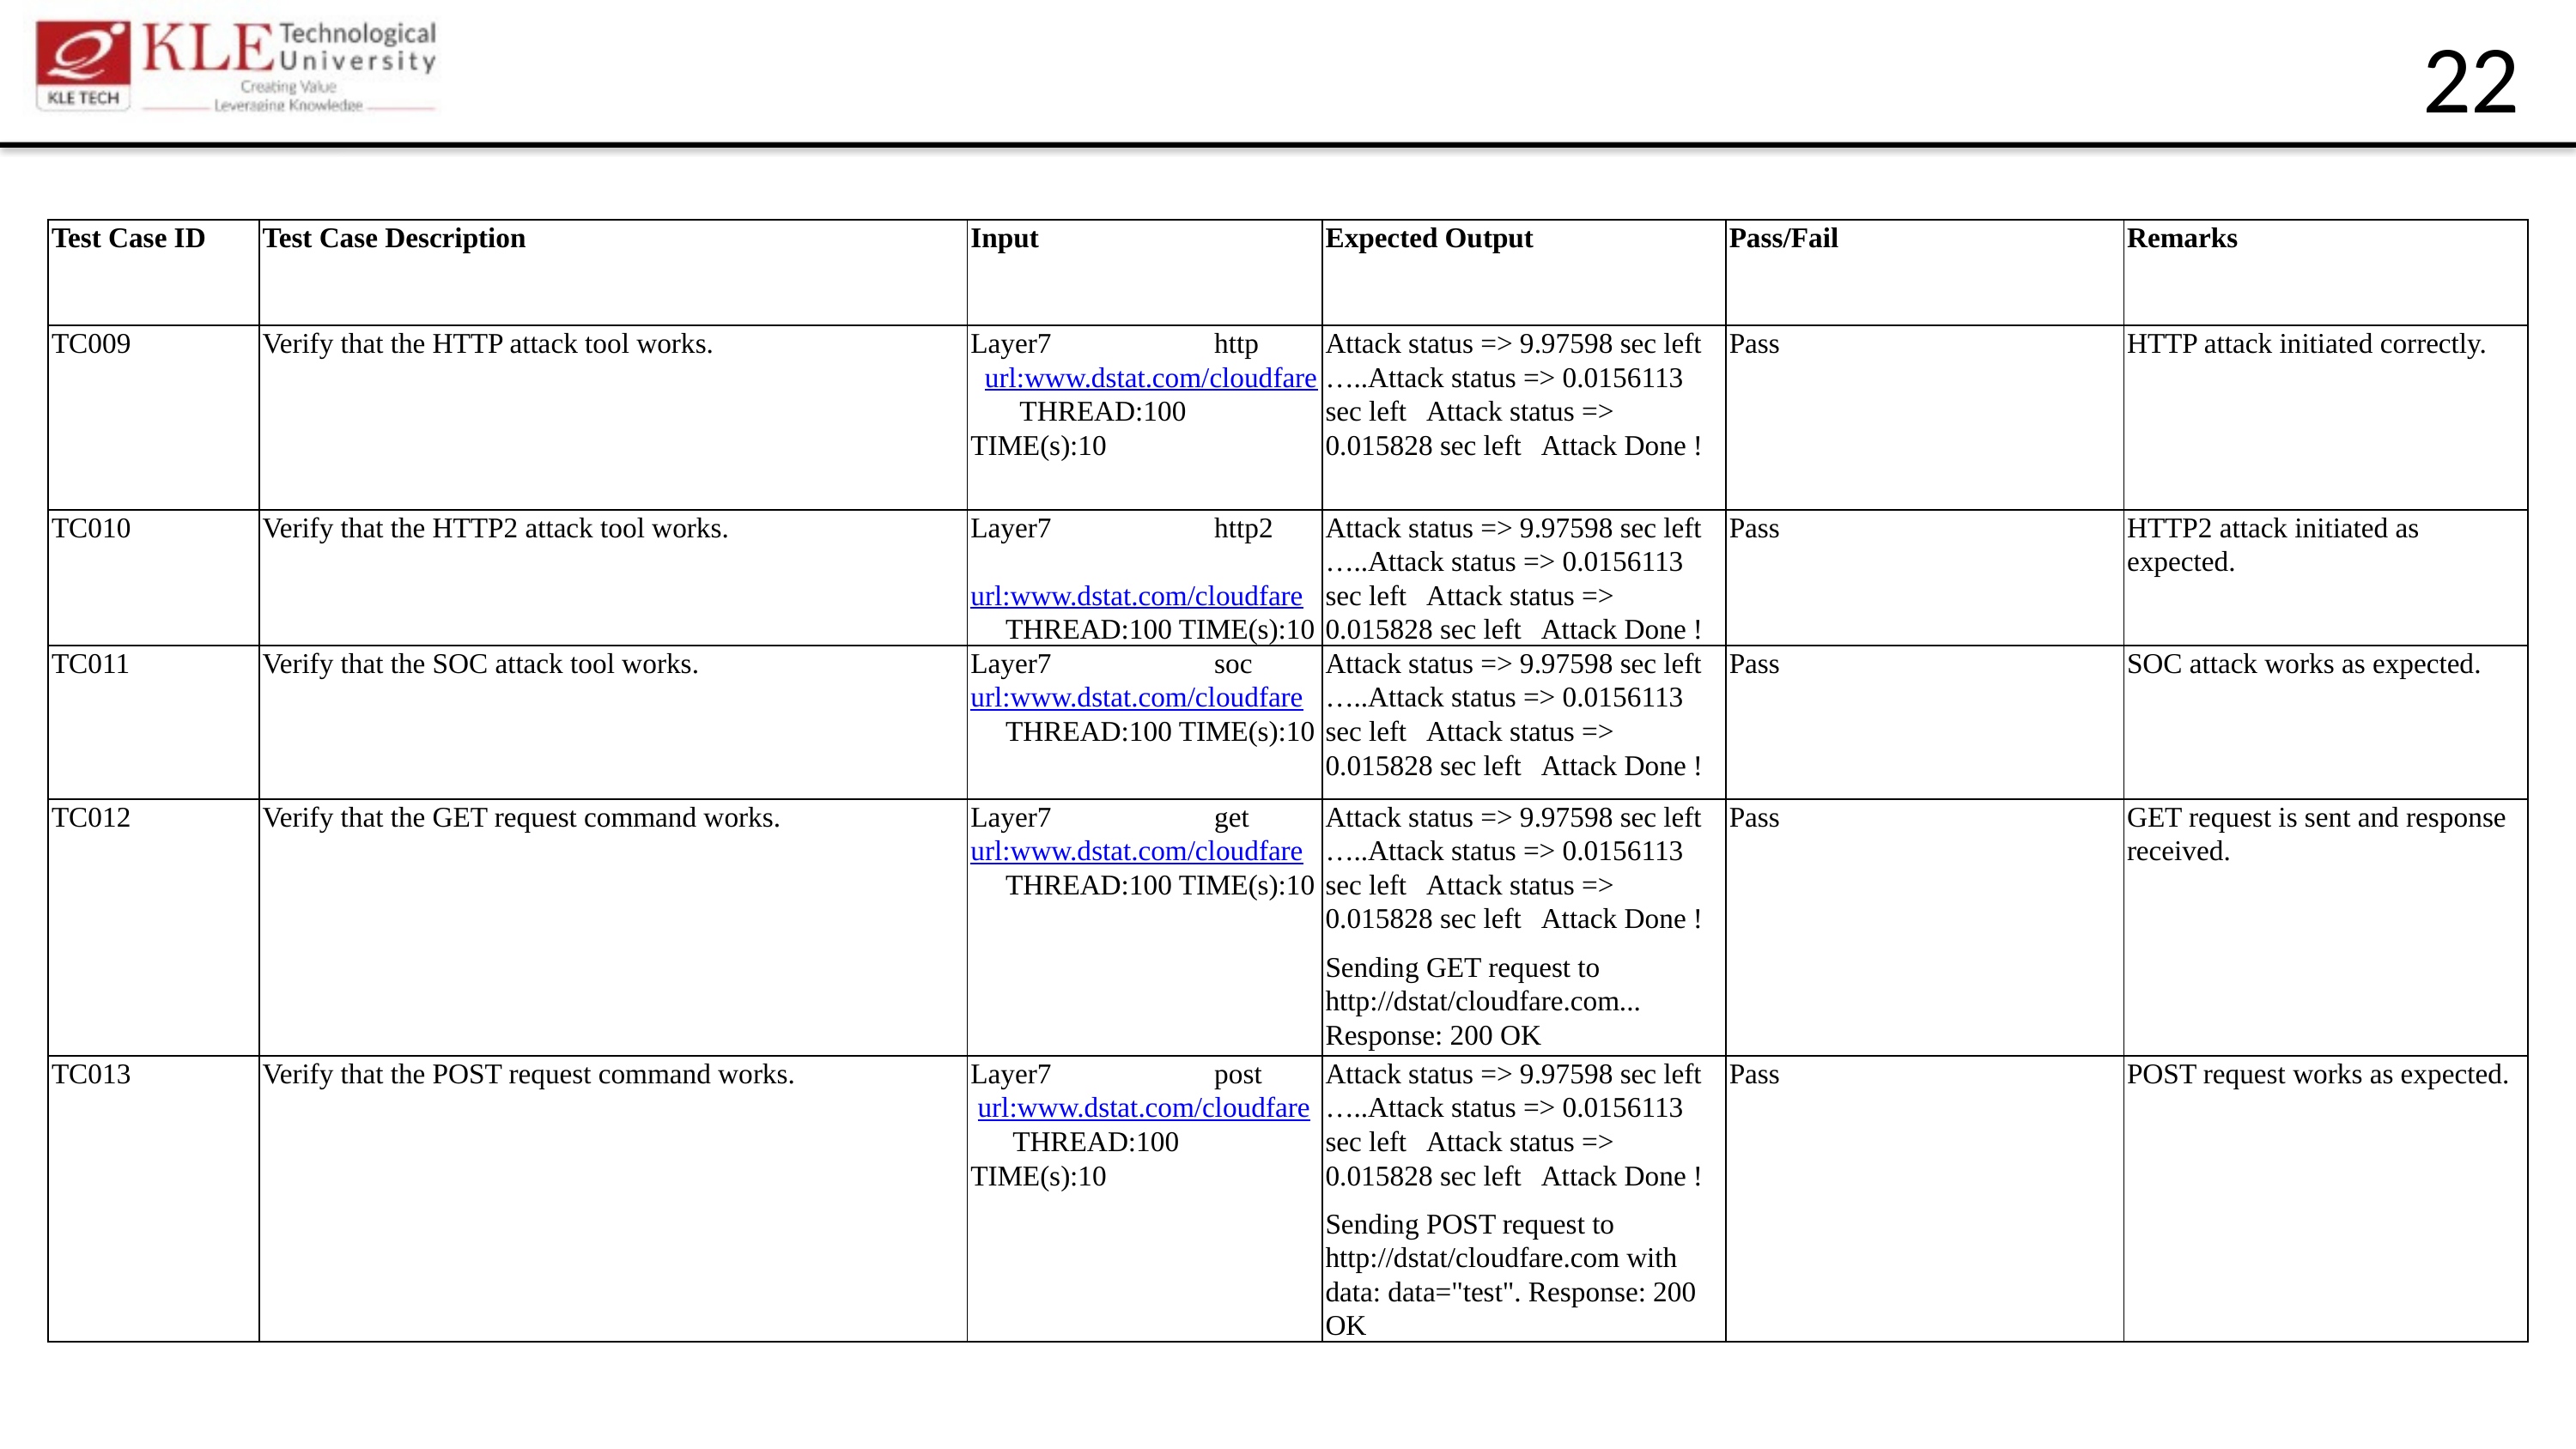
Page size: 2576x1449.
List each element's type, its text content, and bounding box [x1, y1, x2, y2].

table_header Test Case ID [49, 221, 258, 324]
table_cell TC013 [49, 1057, 258, 1341]
table_cell TC010 [49, 511, 258, 645]
table_cell Verify that the SOC attack tool works. [260, 646, 967, 798]
table_cell Pass [1727, 511, 2123, 645]
table_cell TC009 [49, 326, 258, 509]
table_cell SOC attack works as expected. [2124, 646, 2527, 798]
table_cell Verify that the GET request command works. [260, 800, 967, 1055]
table_cell Layer7 get url:www.dstat.com/cloudfare THREAD:100 TIME(s):10 [968, 800, 1321, 1055]
table_cell Attack status => 9.97598 sec left …..Attack status => 0.0156113 sec left Attack status => 0.015828 sec left Attack Done ! [1323, 511, 1725, 645]
table_header Remarks [2124, 221, 2527, 324]
table_cell Verify that the HTTP2 attack tool works. [260, 511, 967, 645]
table_cell Layer7 http url:www.dstat.com/cloudfare THREAD:100 TIME(s):10 [968, 326, 1321, 509]
table_header Input [968, 221, 1321, 324]
table_cell TC011 [49, 646, 258, 798]
table_cell Attack status => 9.97598 sec left …..Attack status => 0.0156113 sec left Attack status => 0.015828 sec left Attack Done ! Sending POST request to http://dstat/cloudfare.com with data: data="test". Response: 200 OK [1323, 1057, 1725, 1341]
table_cell GET request is sent and response received. [2124, 800, 2527, 1055]
table_cell Layer7 http2 url:www.dstat.com/cloudfare THREAD:100 TIME(s):10 [968, 511, 1321, 645]
table_cell TC012 [49, 800, 258, 1055]
table_cell HTTP attack initiated correctly. [2124, 326, 2527, 509]
table_header Test Case Description [260, 221, 967, 324]
table_cell Pass [1727, 646, 2123, 798]
table_header Expected Output [1323, 221, 1725, 324]
table_cell HTTP2 attack initiated as expected. [2124, 511, 2527, 645]
table_cell Pass [1727, 1057, 2123, 1341]
table_header Pass/Fail [1727, 221, 2123, 324]
table_cell Pass [1727, 800, 2123, 1055]
table_cell POST request works as expected. [2124, 1057, 2527, 1341]
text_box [0, 0, 2576, 145]
table_cell Layer7 post url:www.dstat.com/cloudfare THREAD:100 TIME(s):10 [968, 1057, 1321, 1341]
table_cell Verify that the HTTP attack tool works. [260, 326, 967, 509]
table_cell Pass [1727, 326, 2123, 509]
table_cell Layer7 soc url:www.dstat.com/cloudfare THREAD:100 TIME(s):10 [968, 646, 1321, 798]
table_cell Attack status => 9.97598 sec left …..Attack status => 0.0156113 sec left Attack status => 0.015828 sec left Attack Done ! Sending GET request to http://dstat/cloudfare.com... Response: 200 OK [1323, 800, 1725, 1055]
table_cell Verify that the POST request command works. [260, 1057, 967, 1341]
table_cell Attack status => 9.97598 sec left …..Attack status => 0.0156113 sec left Attack status => 0.015828 sec left Attack Done ! [1323, 326, 1725, 509]
table_cell Attack status => 9.97598 sec left …..Attack status => 0.0156113 sec left Attack status => 0.015828 sec left Attack Done ! [1323, 646, 1725, 798]
